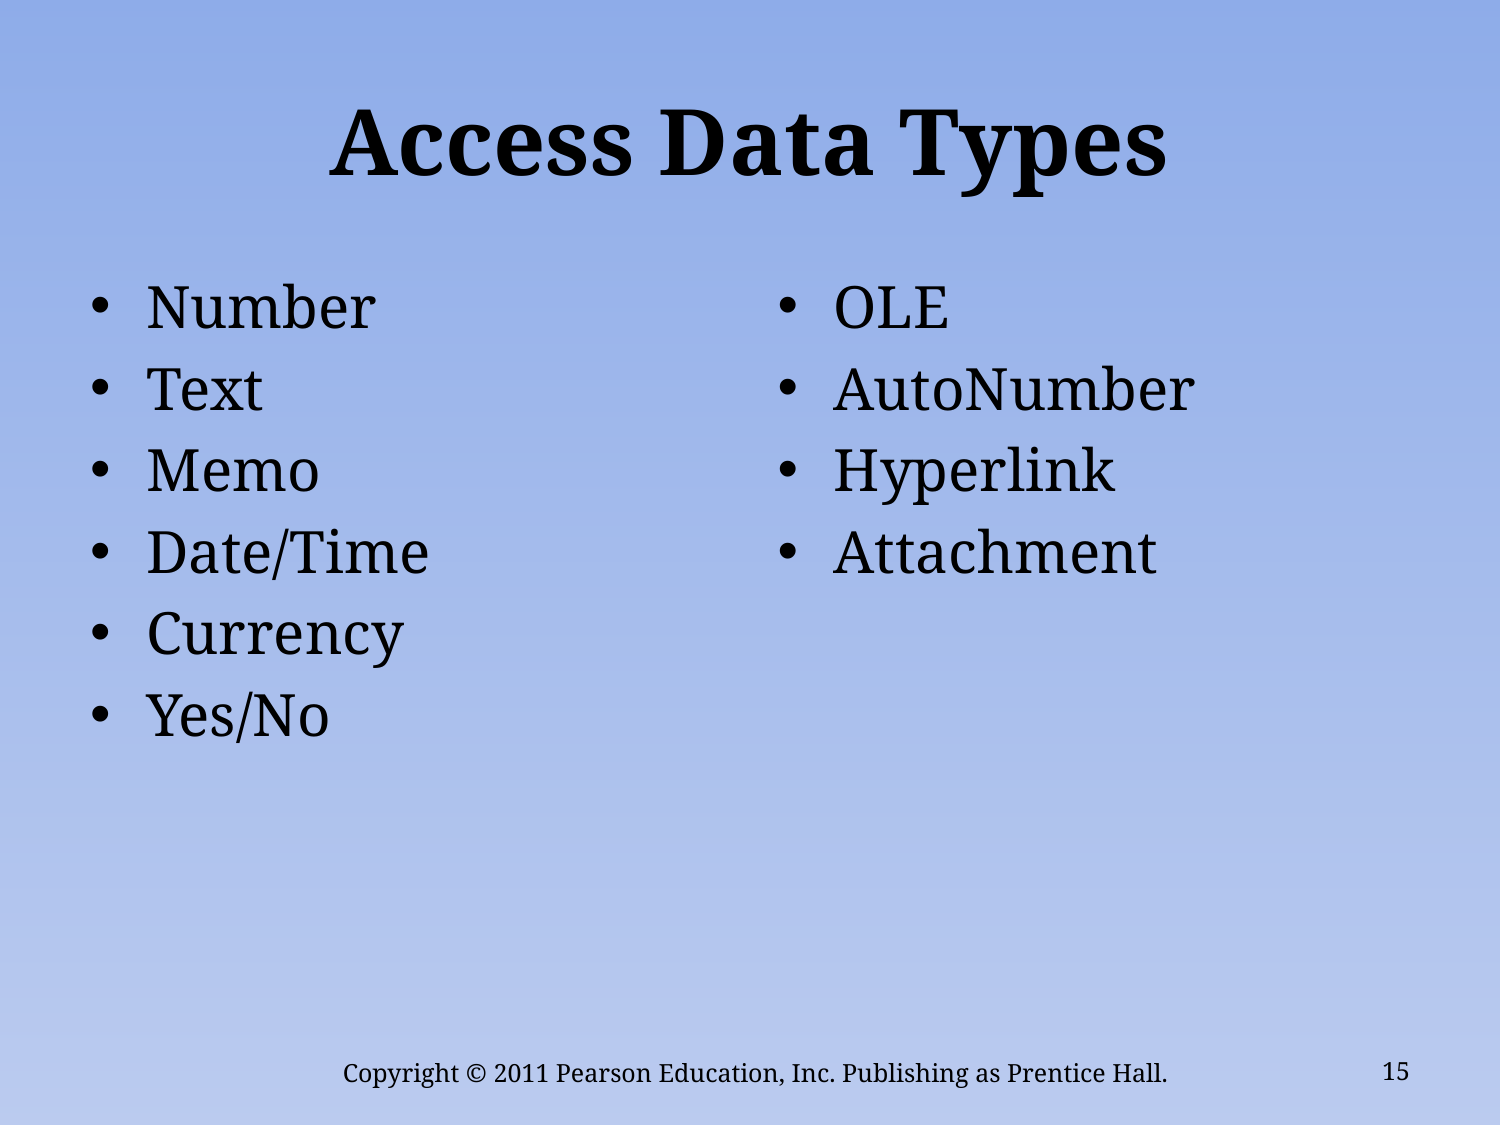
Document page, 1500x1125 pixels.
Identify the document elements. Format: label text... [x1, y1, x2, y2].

list OLE AutoNumber Hyperlink Attachment [762, 262, 1425, 1005]
list Number Text Memo Date/Time Currency Yes/No [75, 262, 738, 1005]
footer Copyright © 2011 Pearson Education, Inc. Publishing as Prentice Hall. [312, 1042, 1213, 1103]
title Access Data Types [75, 45, 1425, 233]
slide_number 15 [1312, 1042, 1425, 1103]
